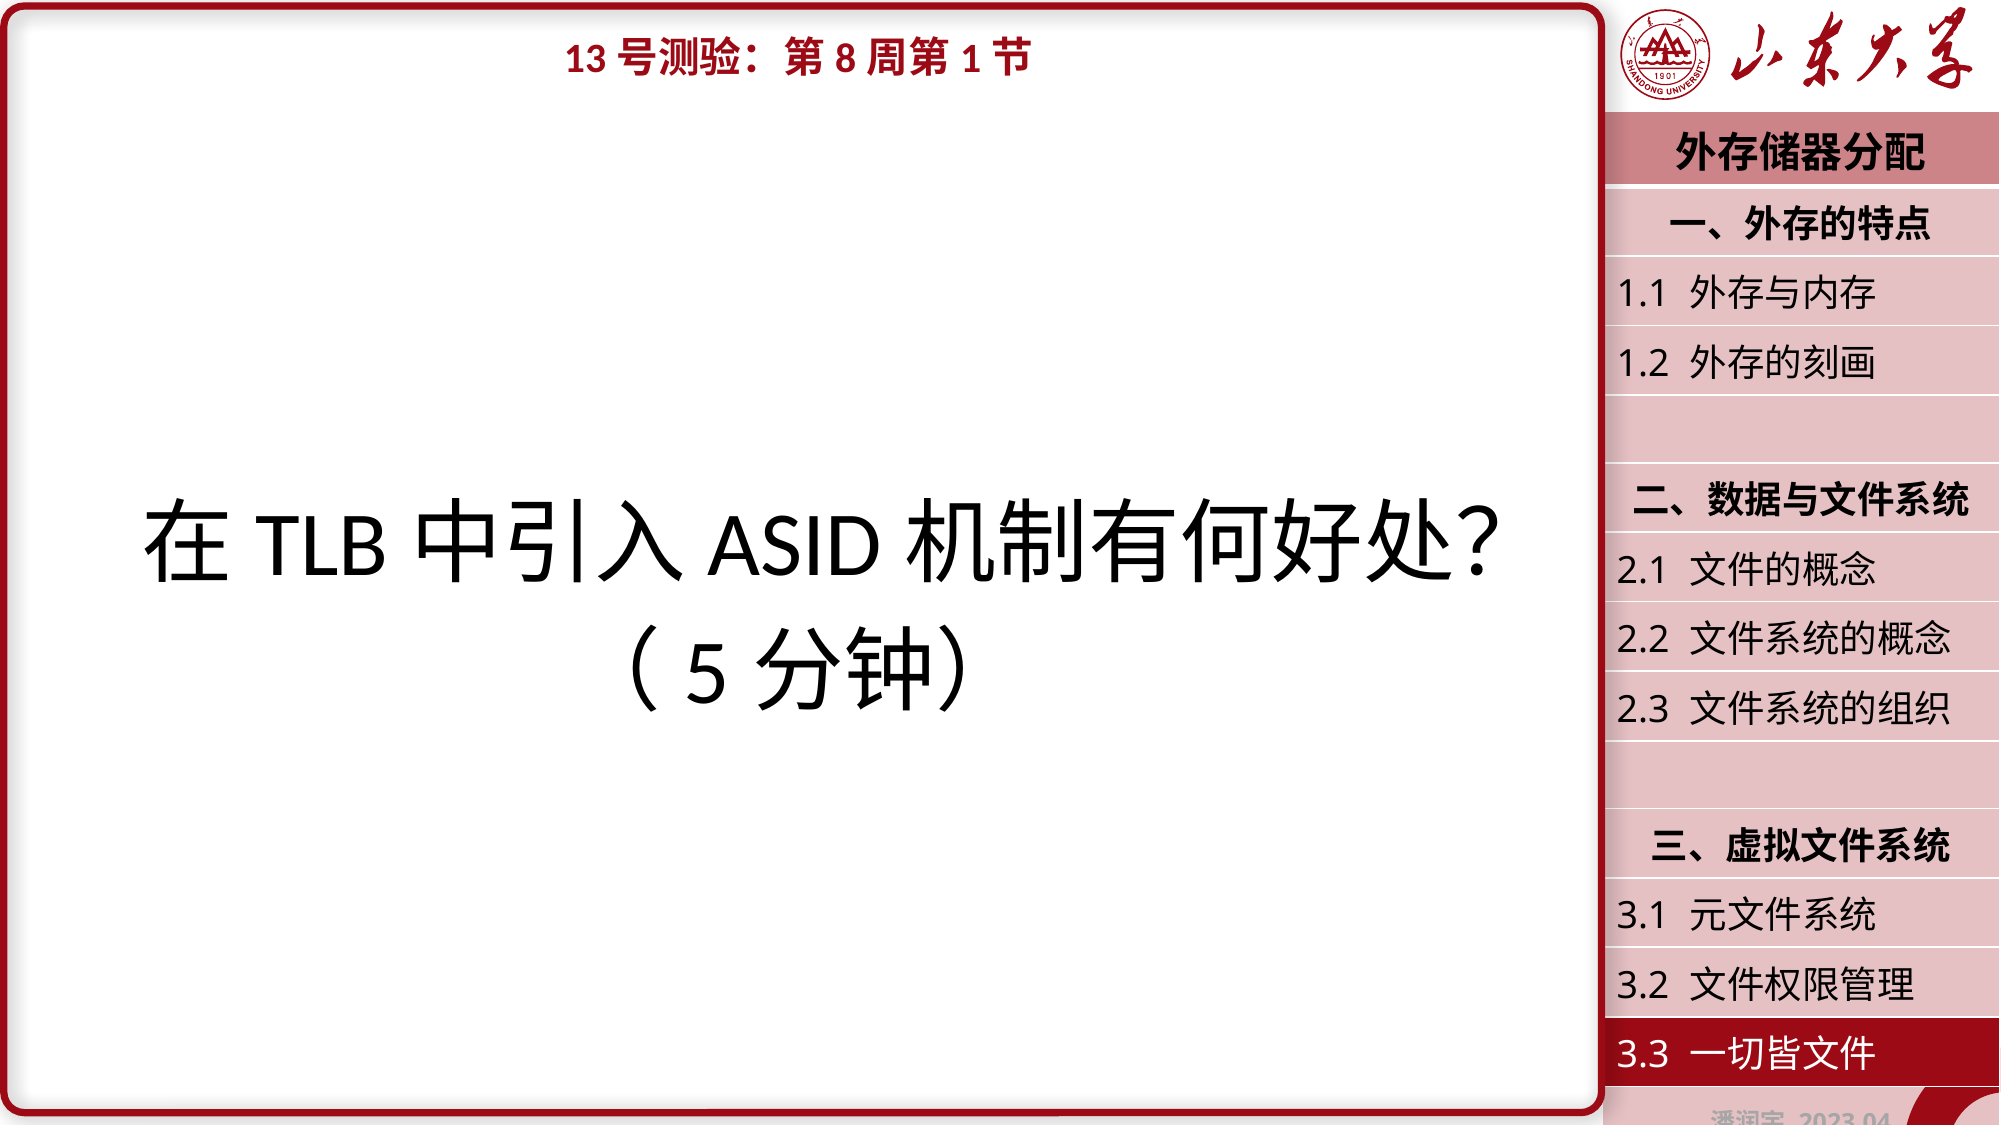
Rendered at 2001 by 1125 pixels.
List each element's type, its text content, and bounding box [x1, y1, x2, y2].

table_cell 2.1 文件的概念 [1618, 533, 1999, 601]
table_cell 2.2 文件系统的概念 [1618, 602, 1999, 670]
table_cell [1618, 396, 1999, 462]
table_cell 1.1 外存与内存 [1618, 257, 1999, 325]
table_cell 3.2 文件权限管理 [1618, 948, 1999, 1016]
table_cell 一、外存的特点 [1618, 189, 1999, 255]
table_cell 潘润宇 2023.04 [1603, 1087, 1999, 1125]
text_box [2, 4, 1603, 1114]
text_box 13号测验：第8周第1节 在TLB中引入ASID机制有何好处？ （5分钟） [91, 23, 1506, 730]
table_cell 2.3 文件系统的组织 [1618, 672, 1999, 740]
table_cell [1618, 742, 1999, 808]
table_cell 3.1 元文件系统 [1618, 879, 1999, 946]
table_cell 1.2 外存的刻画 [1618, 326, 1999, 394]
table_cell 二、数据与文件系统 [1618, 464, 1999, 531]
table_header 外存储器分配 [1618, 112, 1999, 184]
table_cell 3.3 一切皆文件 [1618, 1018, 1999, 1086]
table_cell 三、虚拟文件系统 [1618, 809, 1999, 877]
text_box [1620, 5, 1977, 100]
